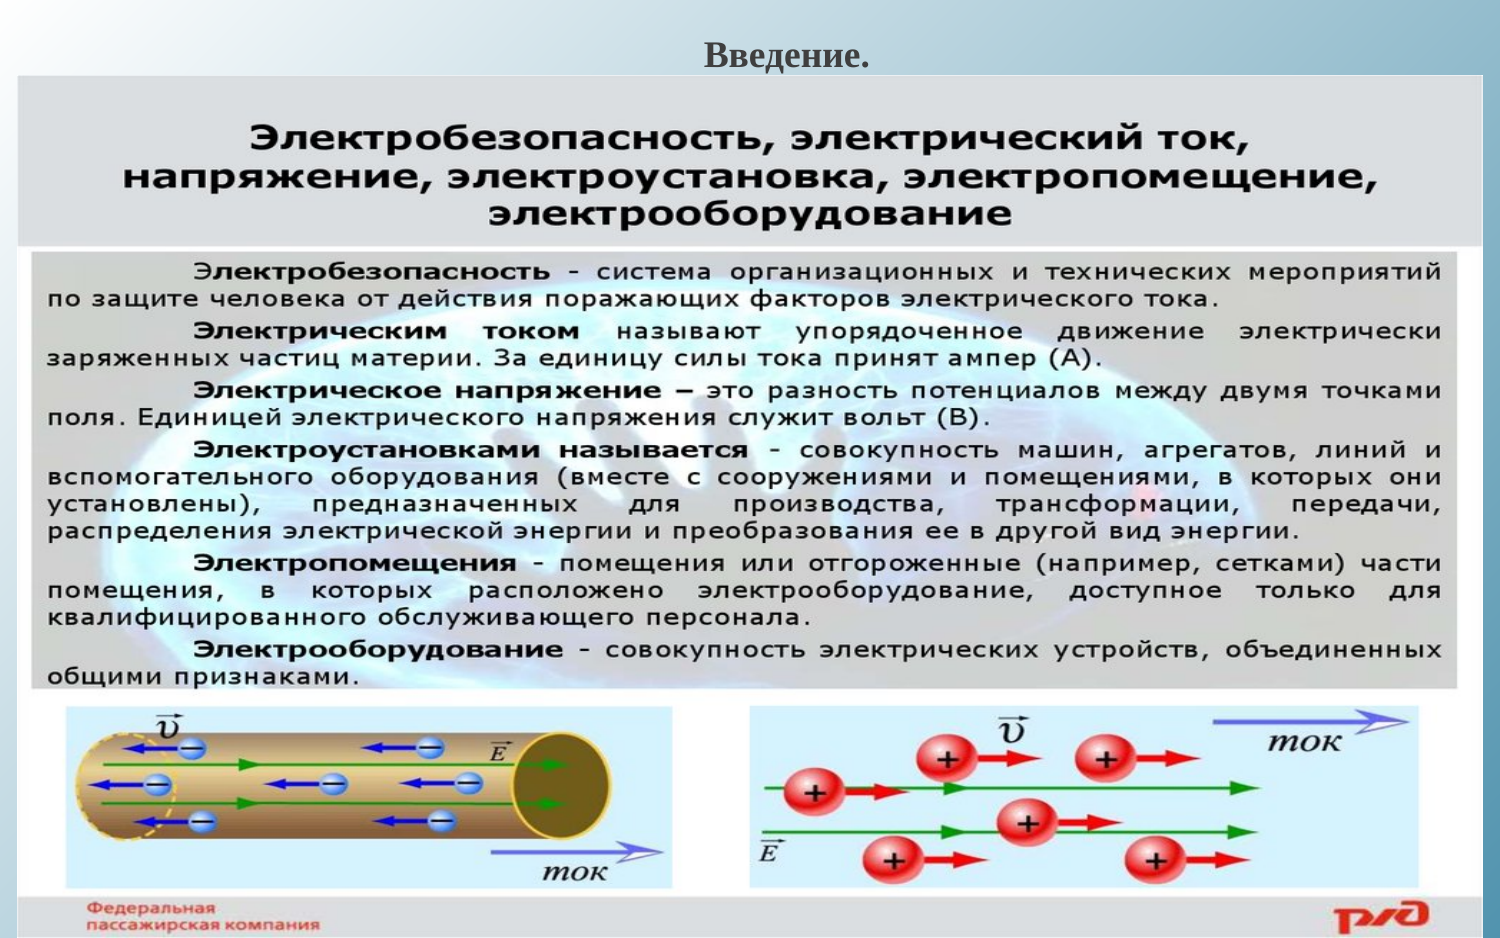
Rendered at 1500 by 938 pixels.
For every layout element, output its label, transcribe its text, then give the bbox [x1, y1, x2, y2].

picture [17, 75, 1483, 938]
text_box Введение. [41, 0, 1459, 72]
